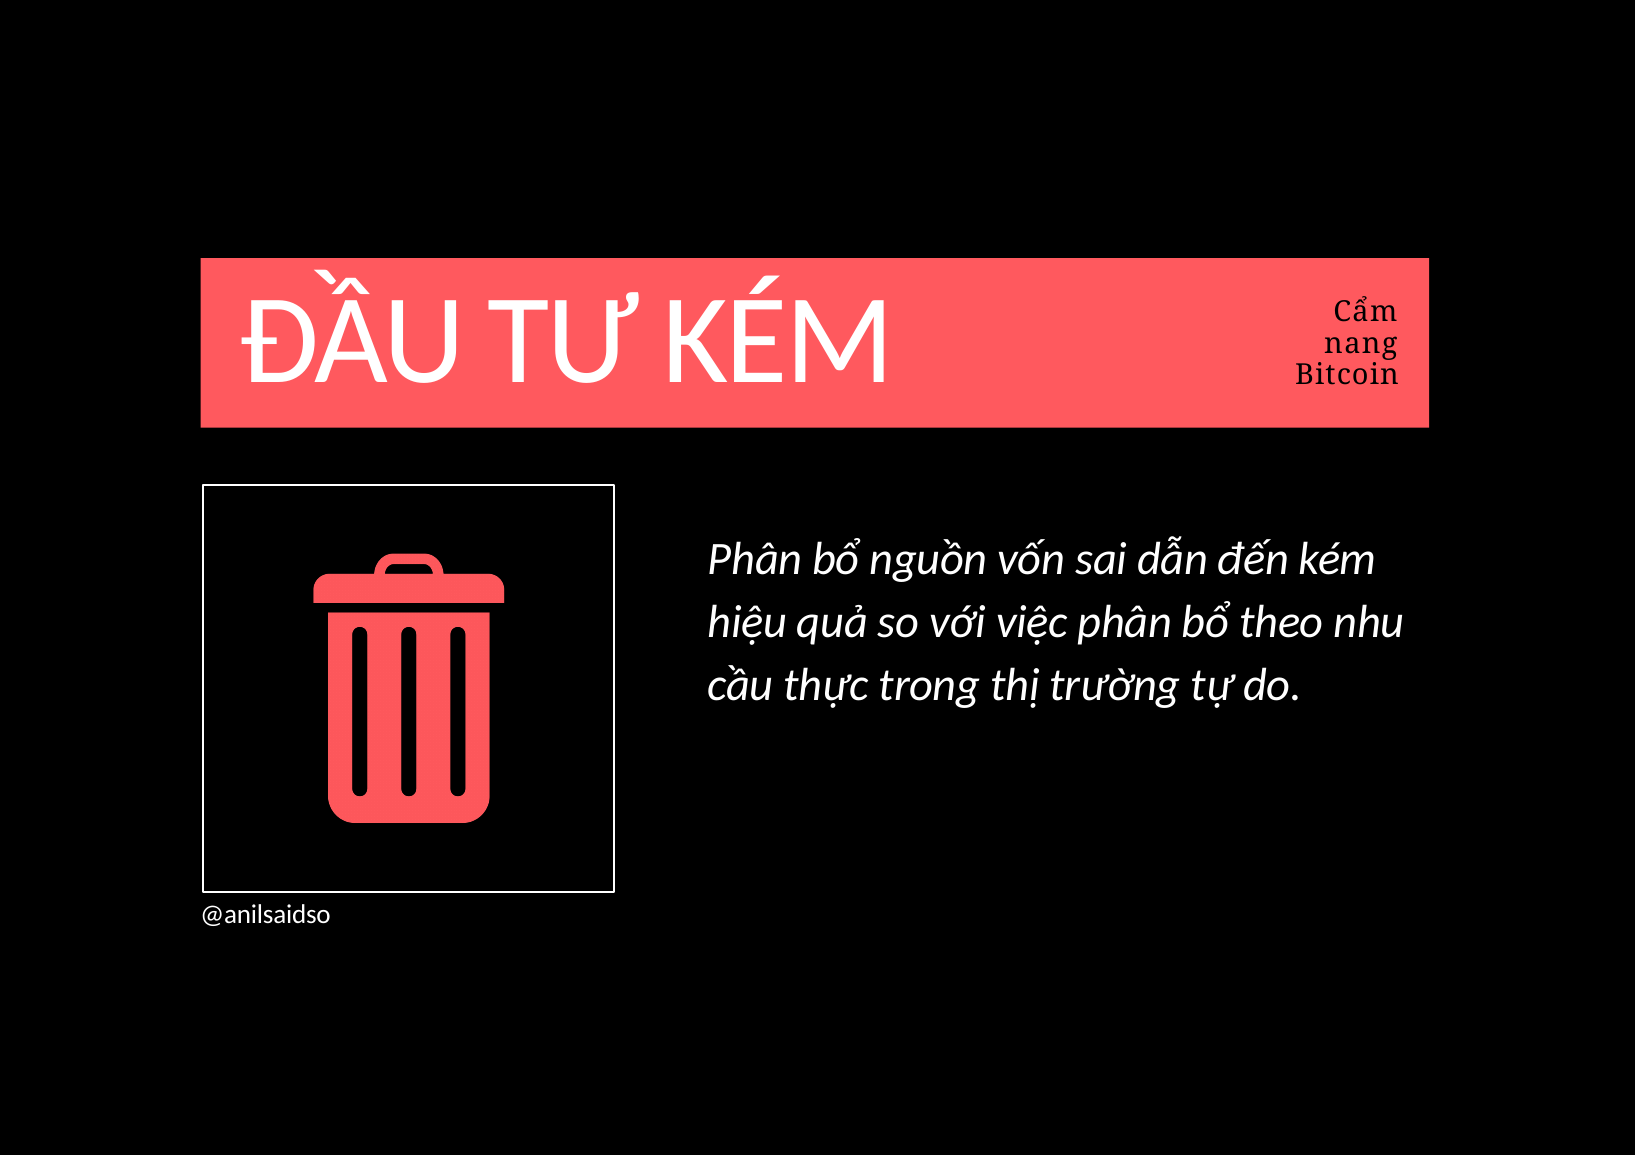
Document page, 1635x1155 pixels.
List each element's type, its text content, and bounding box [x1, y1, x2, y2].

picture [269, 549, 548, 828]
text_box Cẩm nang Bitcoin [1234, 289, 1400, 391]
list Phân bổ nguồn vốn sai dẫn đến kém hiệu quả so với việc phân bổ theo nhu cầu thực trong thị trường tự do. [705, 518, 1432, 1155]
text_box @anilsaidso [198, 894, 338, 929]
text_box [1220, 258, 1430, 428]
text_box [203, 485, 614, 893]
text_box [200, 258, 236, 428]
title ĐẦU TƯ KÉM [236, 252, 1220, 448]
